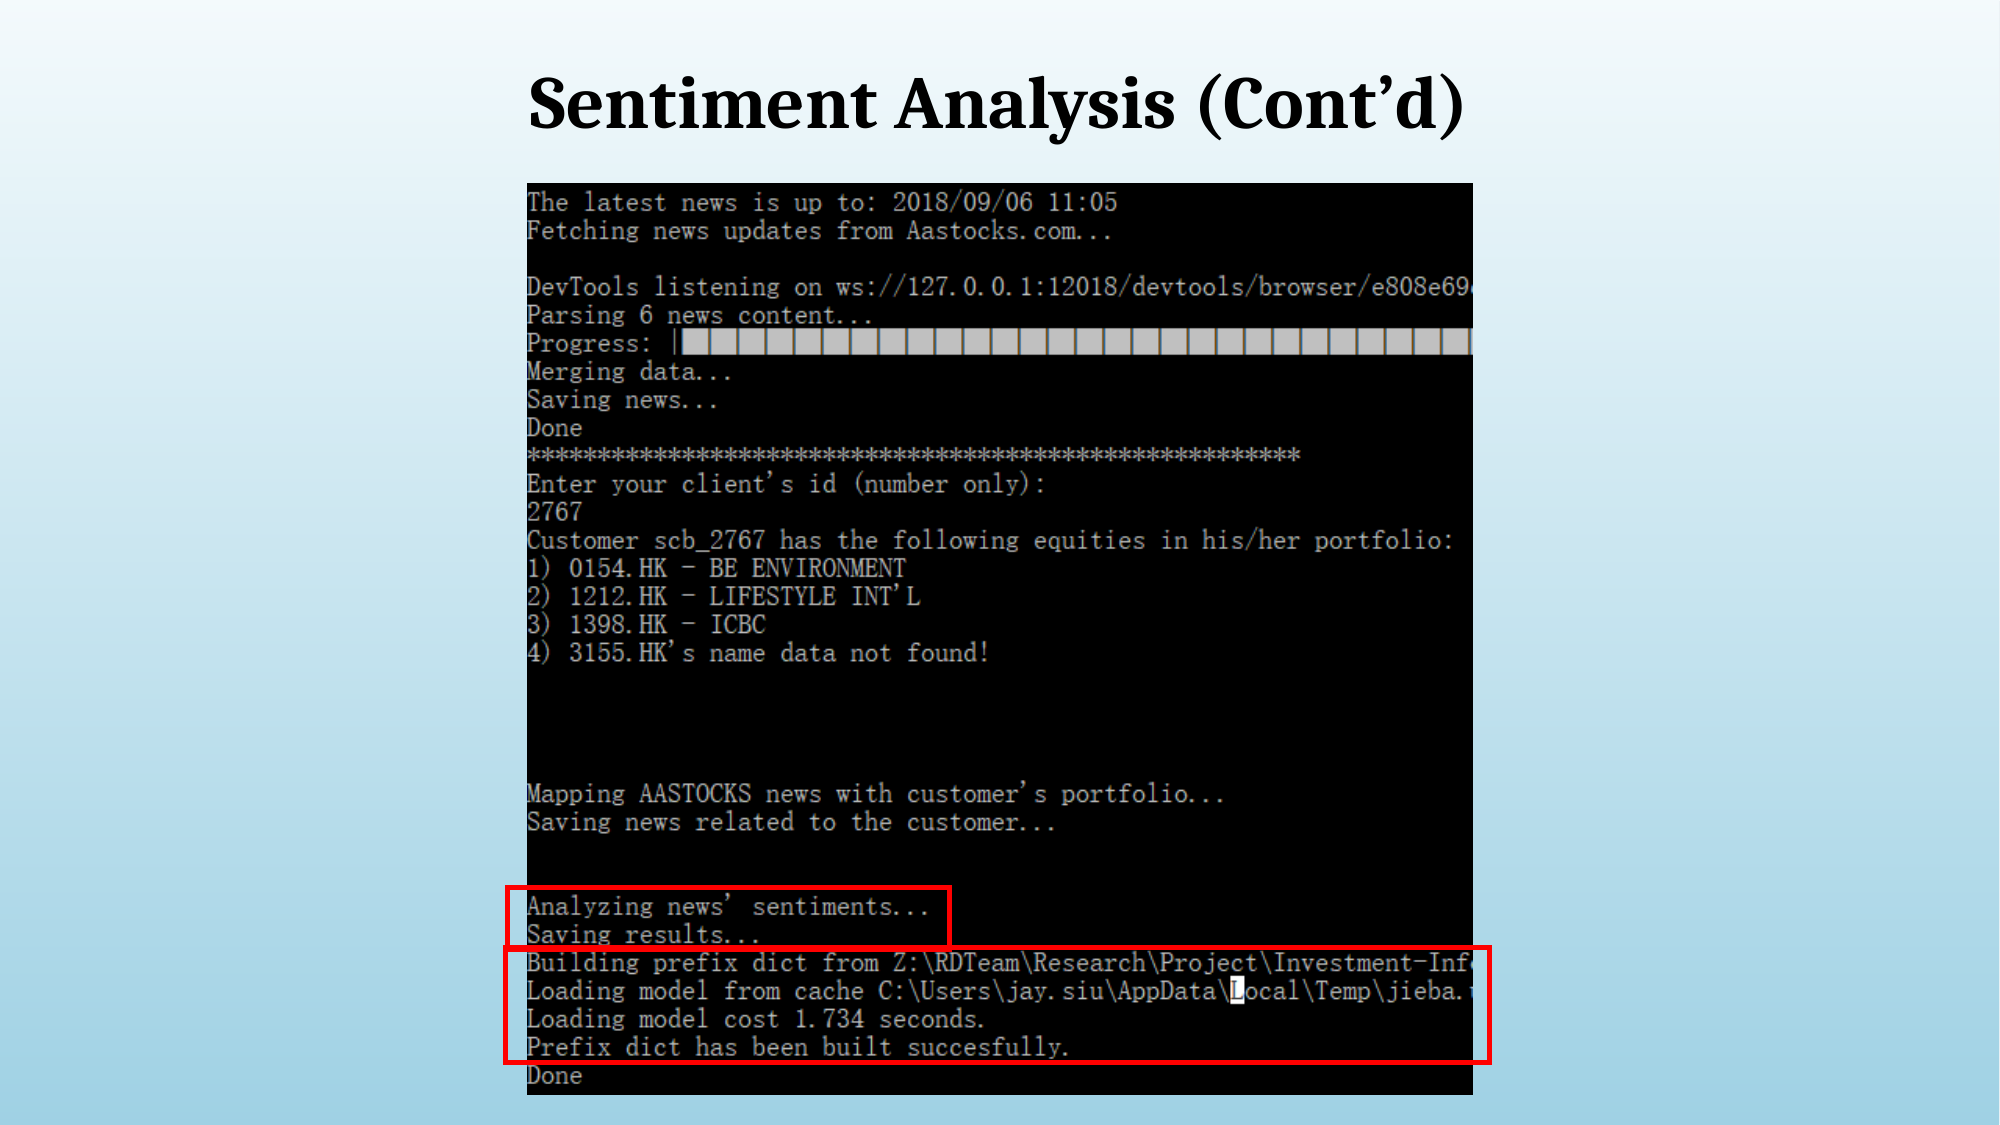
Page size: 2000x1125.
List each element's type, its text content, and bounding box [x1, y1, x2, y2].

picture [526, 183, 1473, 1095]
text_box [1473, 946, 1491, 1064]
text_box [504, 946, 526, 1064]
text_box [506, 886, 526, 946]
text_box Sentiment Analysis (Cont’d) [507, 50, 1492, 150]
